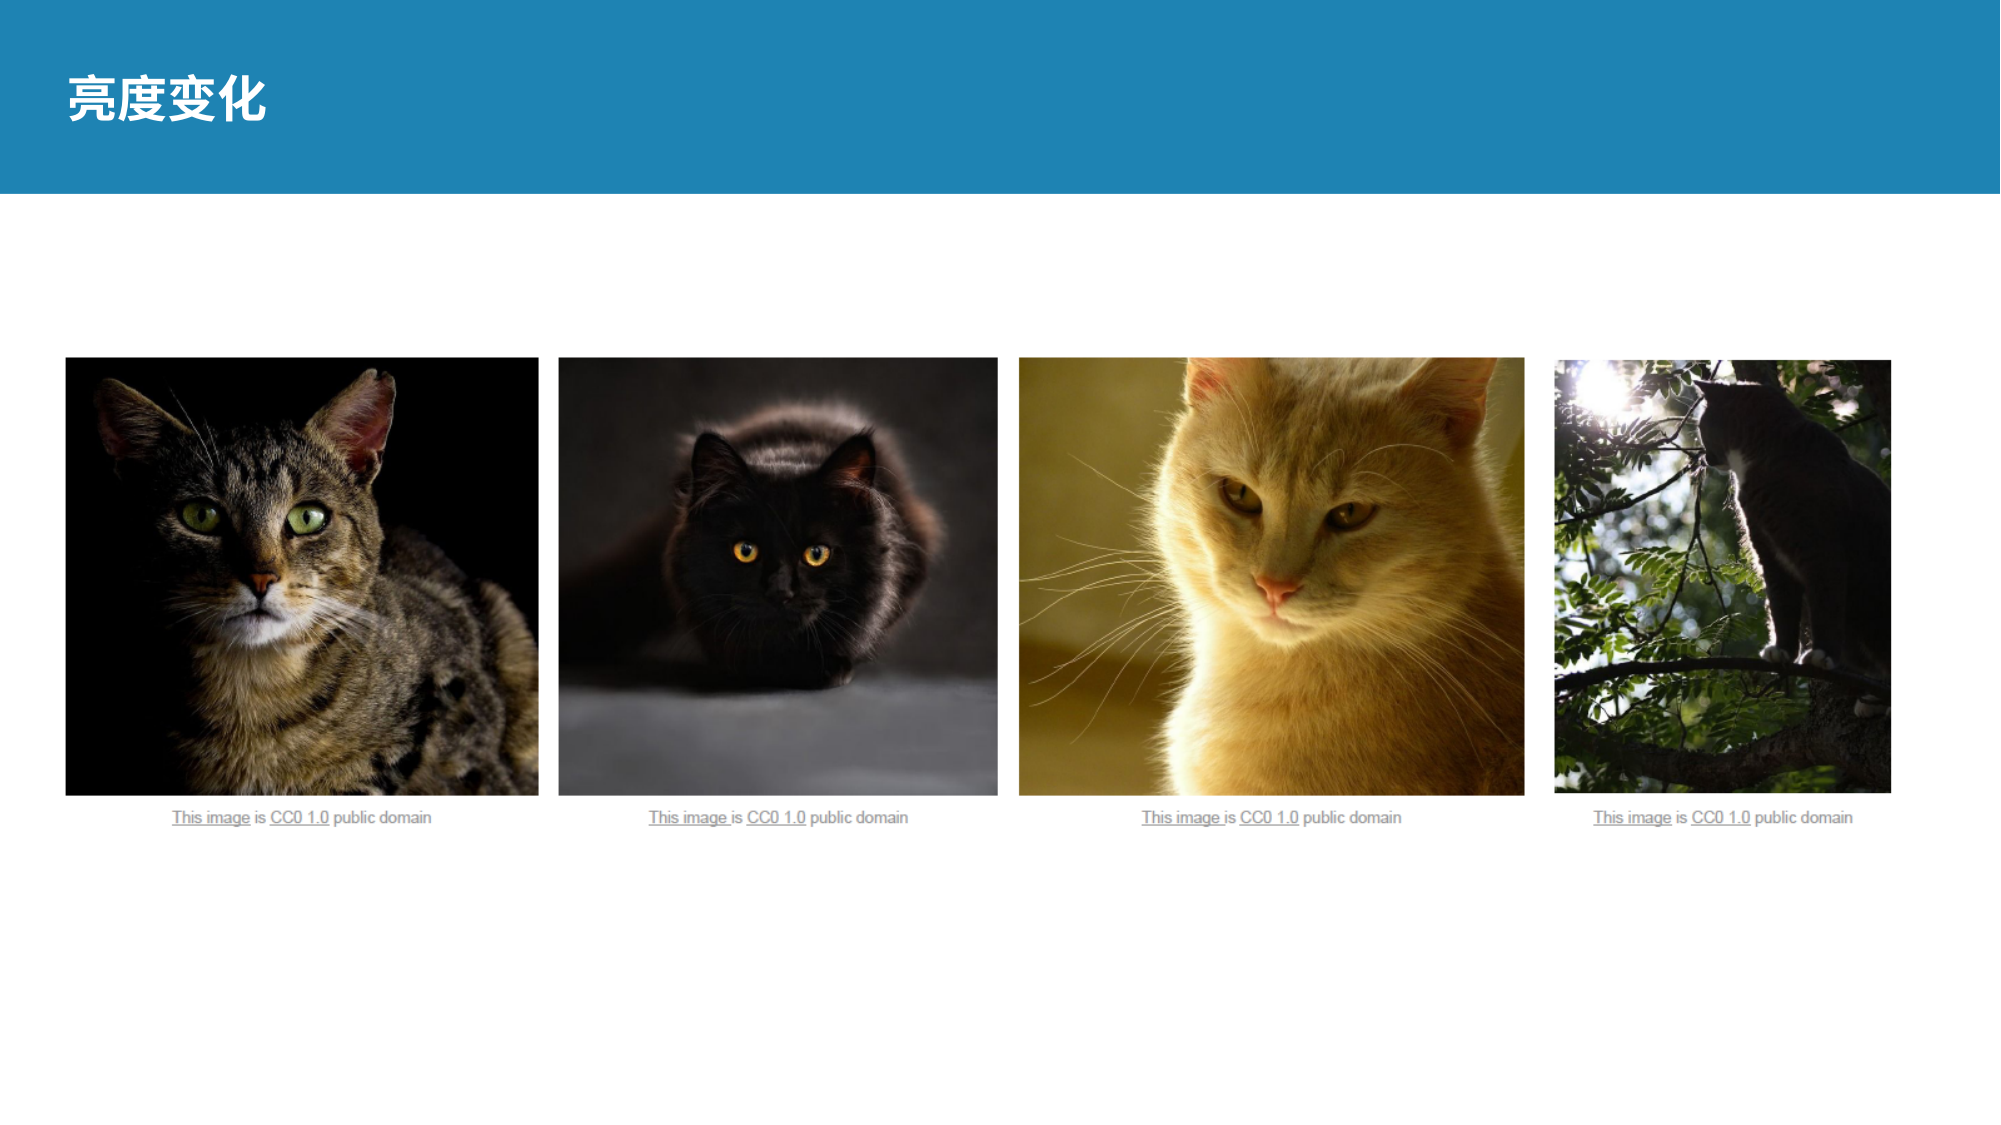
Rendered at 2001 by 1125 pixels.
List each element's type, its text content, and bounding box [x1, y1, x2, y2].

picture [52, 275, 1905, 961]
list 亮度变化 [52, 41, 924, 162]
